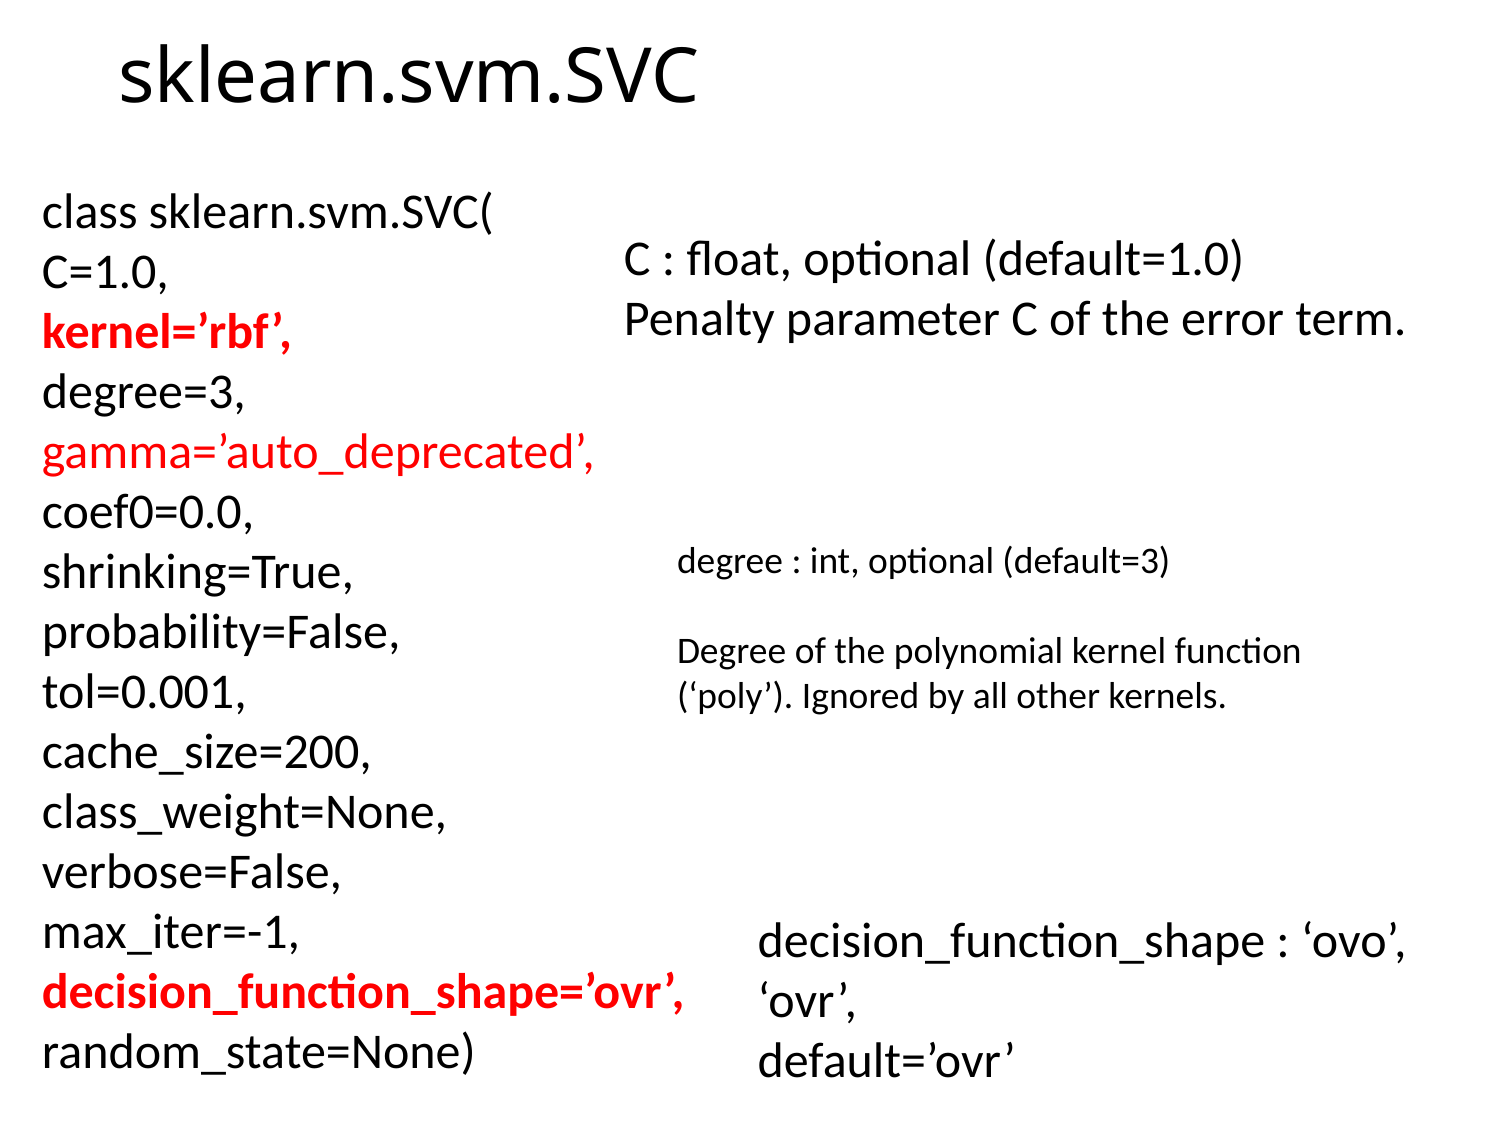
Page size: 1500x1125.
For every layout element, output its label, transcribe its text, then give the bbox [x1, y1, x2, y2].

text_box class sklearn.svm.SVC( C=1.0, kernel=’rbf’, degree=3, gamma=’auto_deprecated’, coef0=0.0, shrinking=True, probability=False, tol=0.001, cache_size=200, class_weight=None, verbose=False, max_iter=-1, decision_function_shape=’ovr’, random_state=None) [27, 171, 778, 1087]
text_box degree : int, optional (default=3) Degree of the polynomial kernel function (‘poly’). Ignored by all other kernels. [662, 529, 1413, 724]
text_box C : float, optional (default=1.0) Penalty parameter C of the error term. [609, 218, 1466, 354]
title sklearn.svm.SVC [103, 21, 741, 135]
text_box decision_function_shape : ‘ovo’, ‘ovr’, default=’ovr’ [743, 900, 1466, 1096]
